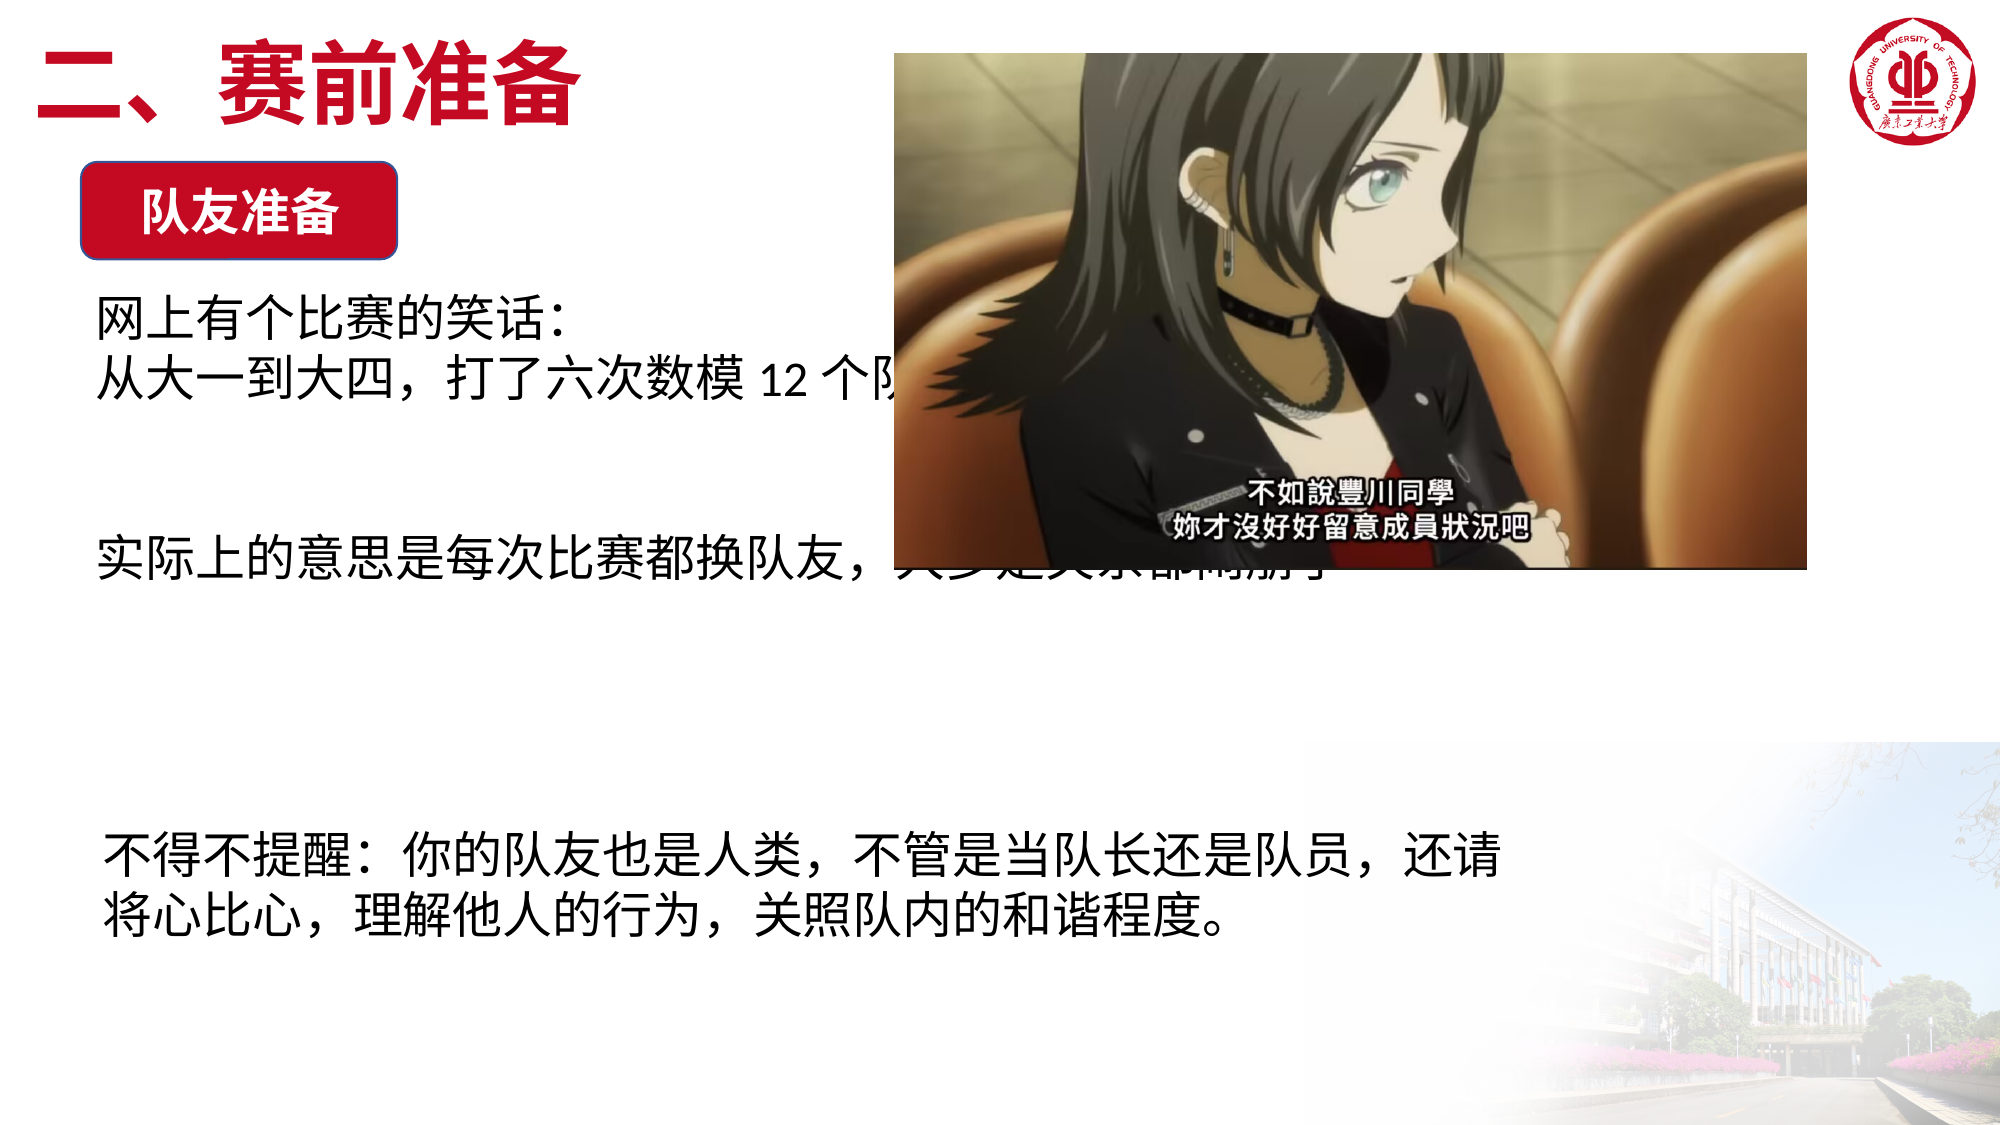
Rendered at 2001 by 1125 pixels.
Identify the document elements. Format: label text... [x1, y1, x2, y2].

picture [1302, 741, 2000, 1125]
text_box 二、赛前准备 [13, 31, 604, 143]
picture [894, 53, 1807, 571]
picture [1826, 0, 2000, 155]
text_box 不得不提醒：你的队友也是人类，不管是当队长还是队员，还请将心比心，理解他人的行为，关照队内的和谐程度。 [88, 815, 1302, 951]
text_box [80, 161, 398, 260]
text_box 网上有个比赛的笑话： 从大一到大四，打了六次数模12个队友 实际上的意思是每次比赛都换队友，大多是关系都闹崩了 [81, 278, 1424, 594]
